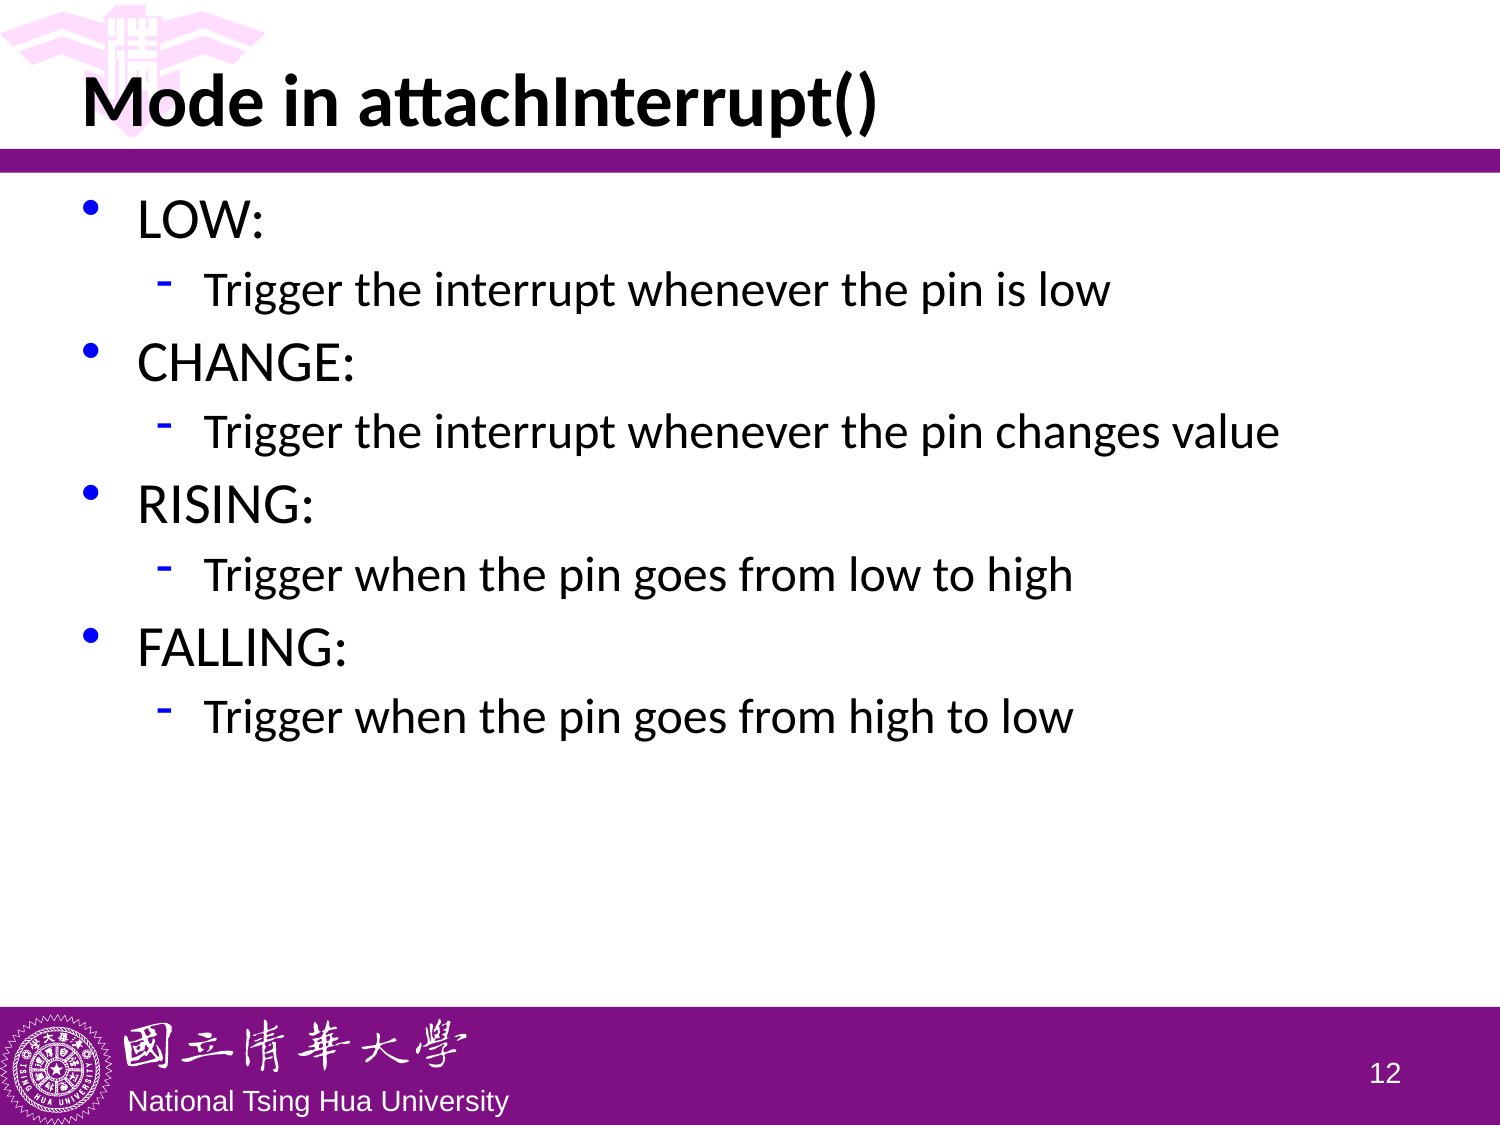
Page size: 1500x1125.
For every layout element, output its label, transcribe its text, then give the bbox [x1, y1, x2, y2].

slide_number 11 [1104, 1021, 1417, 1097]
title Mode in attachInterrupt() [66, 37, 1436, 149]
list LOW: Trigger the interrupt whenever the pin is low CHANGE: Trigger the interrupt whenever the pin changes value RISING: Trigger when the pin goes from low to high FALLING: Trigger when the pin goes from high to low [66, 172, 1436, 1003]
